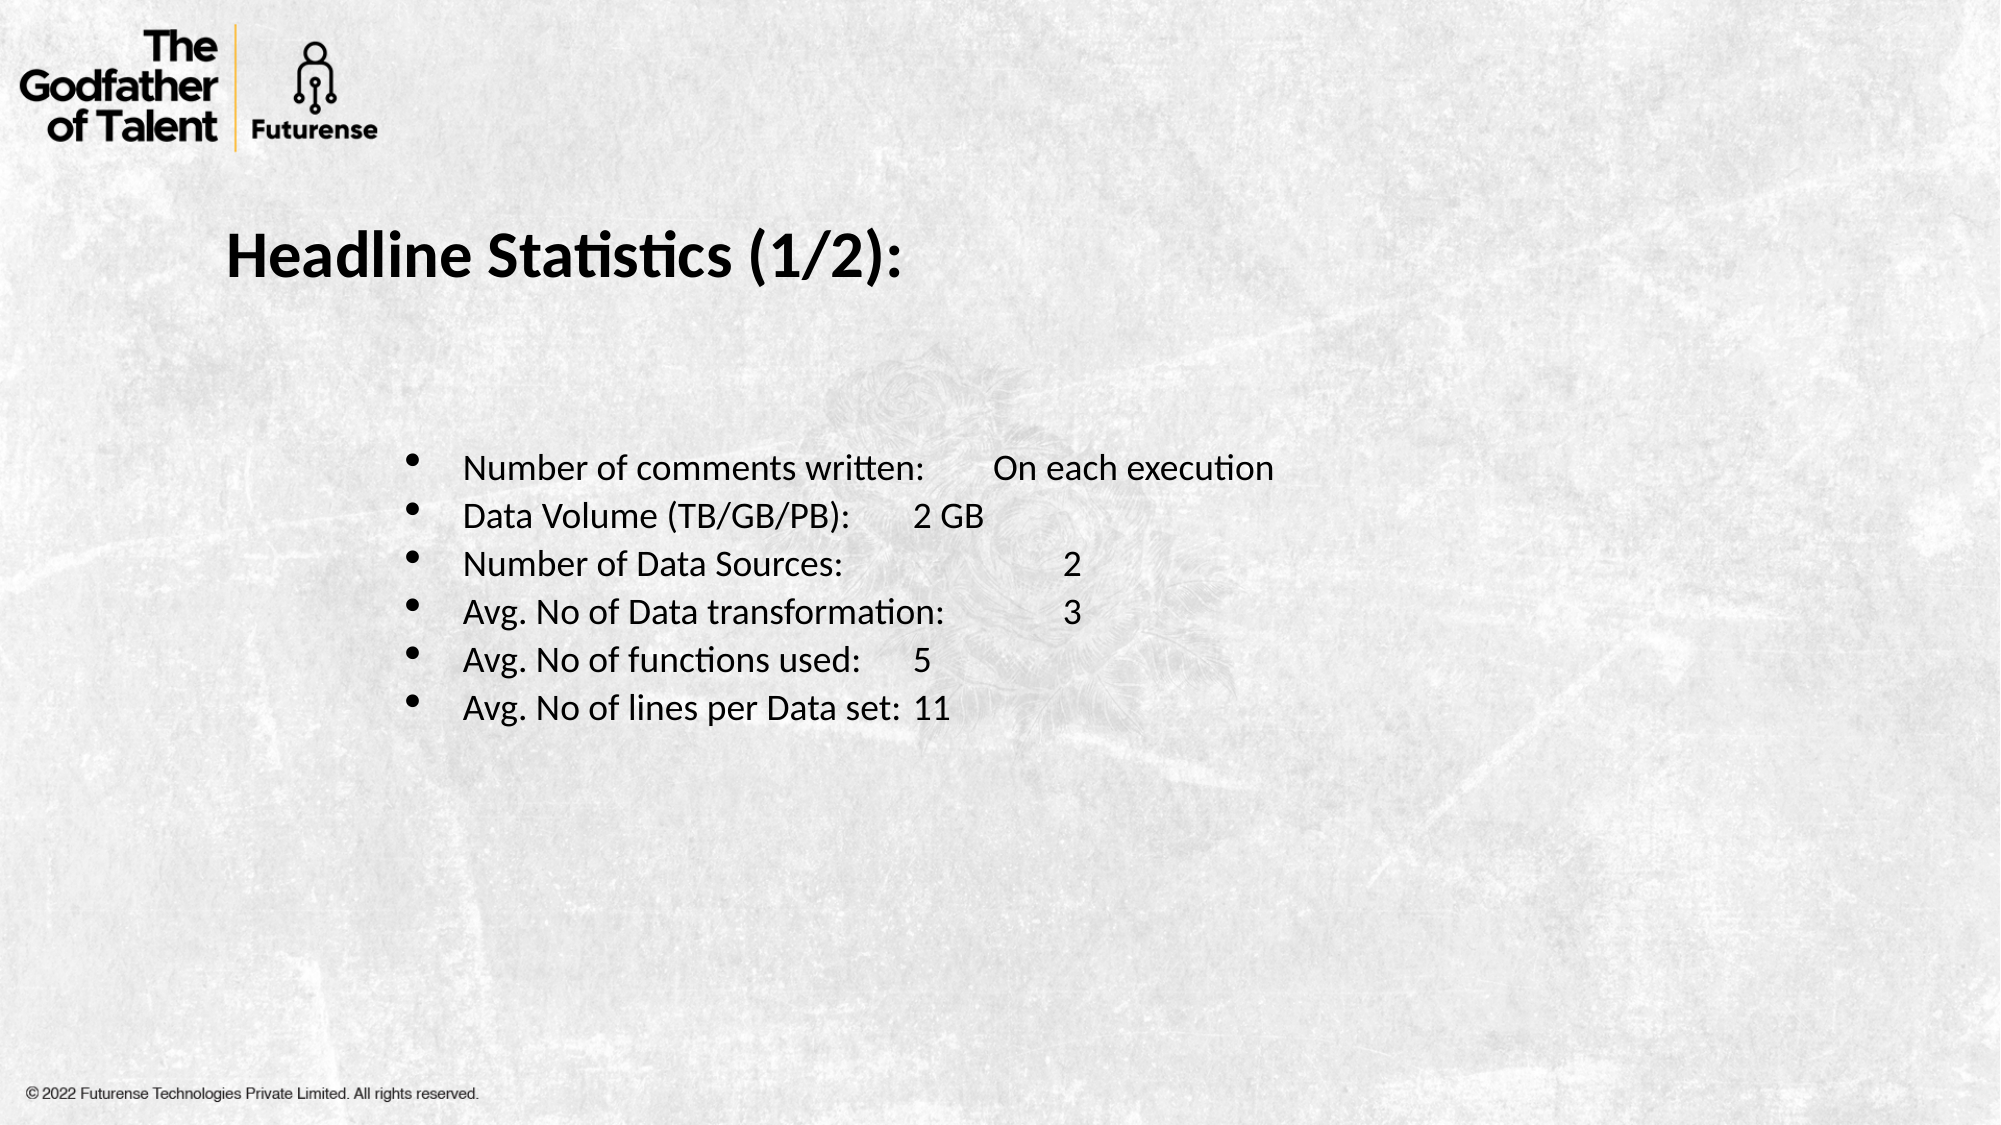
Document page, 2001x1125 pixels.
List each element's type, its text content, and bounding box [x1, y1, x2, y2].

text_box Number of comments written: On each execution Data Volume (TB/GB/PB): 2 GB Number of Data Sources: 2 Avg. No of Data transformation: 3 Avg. No of functions used: 5 Avg. No of lines per Data set: 11 [391, 432, 1301, 736]
text_box Headline Statistics (1/2): [211, 197, 1067, 299]
picture [0, 0, 2001, 1125]
